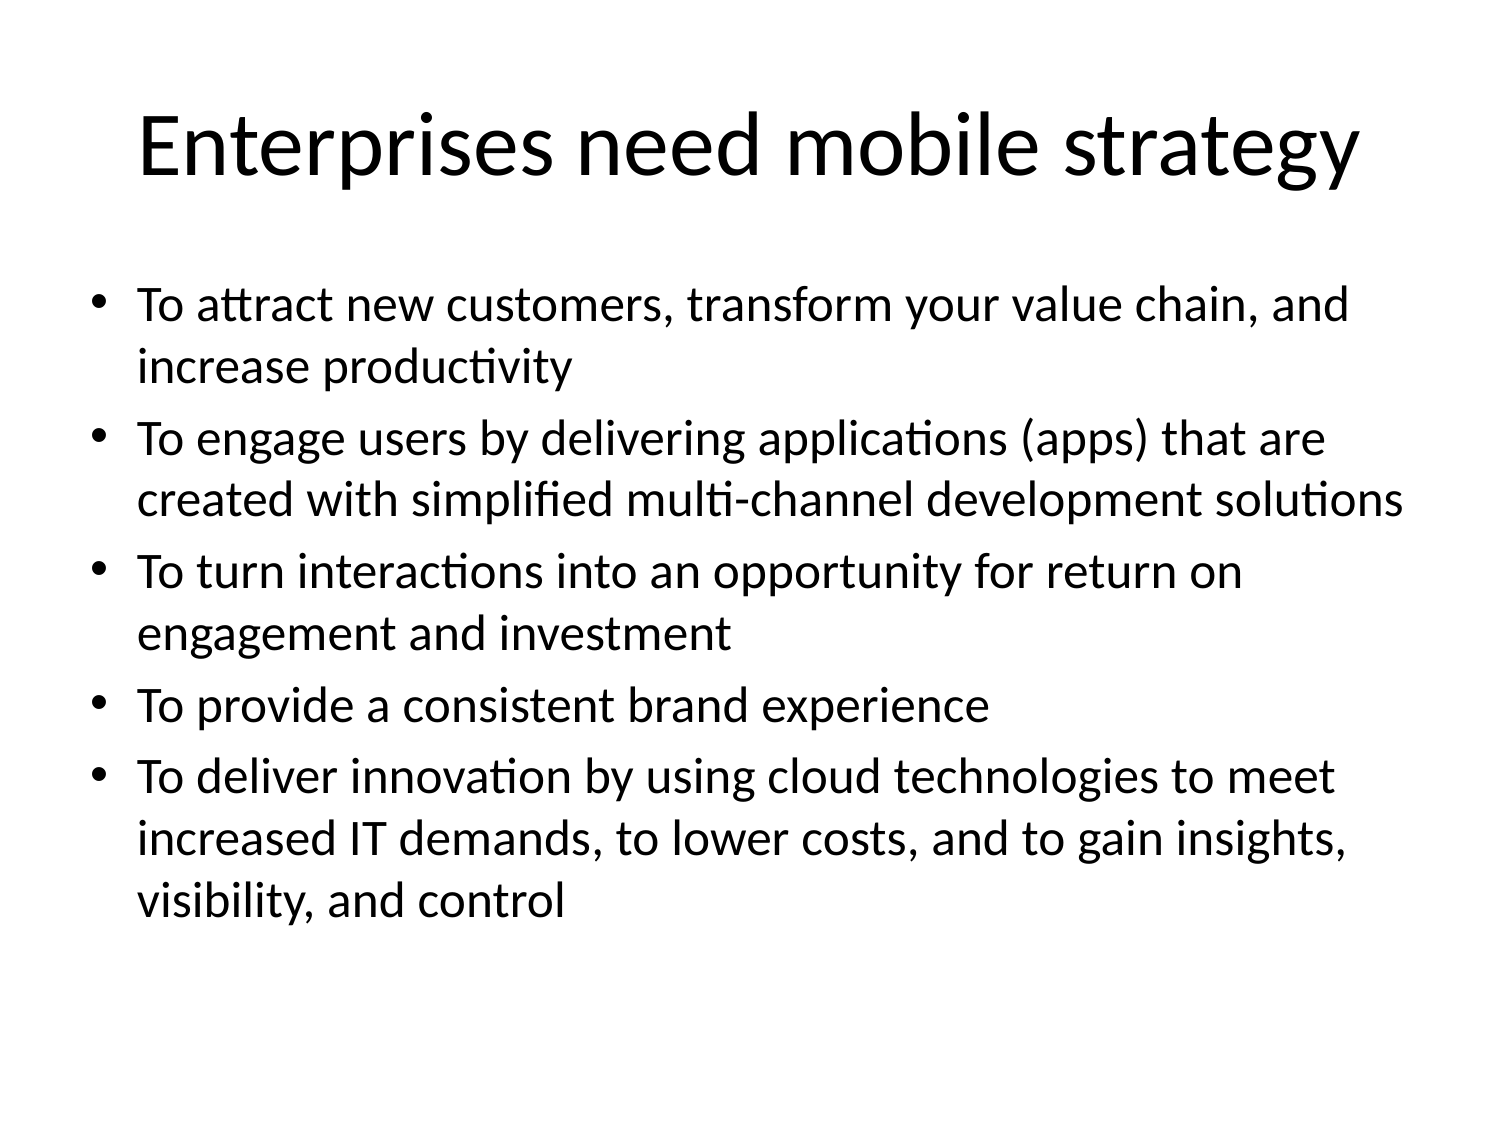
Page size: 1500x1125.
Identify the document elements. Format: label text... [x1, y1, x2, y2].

list To attract new customers, transform your value chain, and increase productivity To engage users by delivering applications (apps) that are created with simplified multi-channel development solutions To turn interactions into an opportunity for return on engagement and investment To provide a consistent brand experience To deliver innovation by using cloud technologies to meet increased IT demands, to lower costs, and to gain insights, visibility, and control [75, 262, 1425, 1005]
title Enterprises need mobile strategy [75, 45, 1425, 233]
